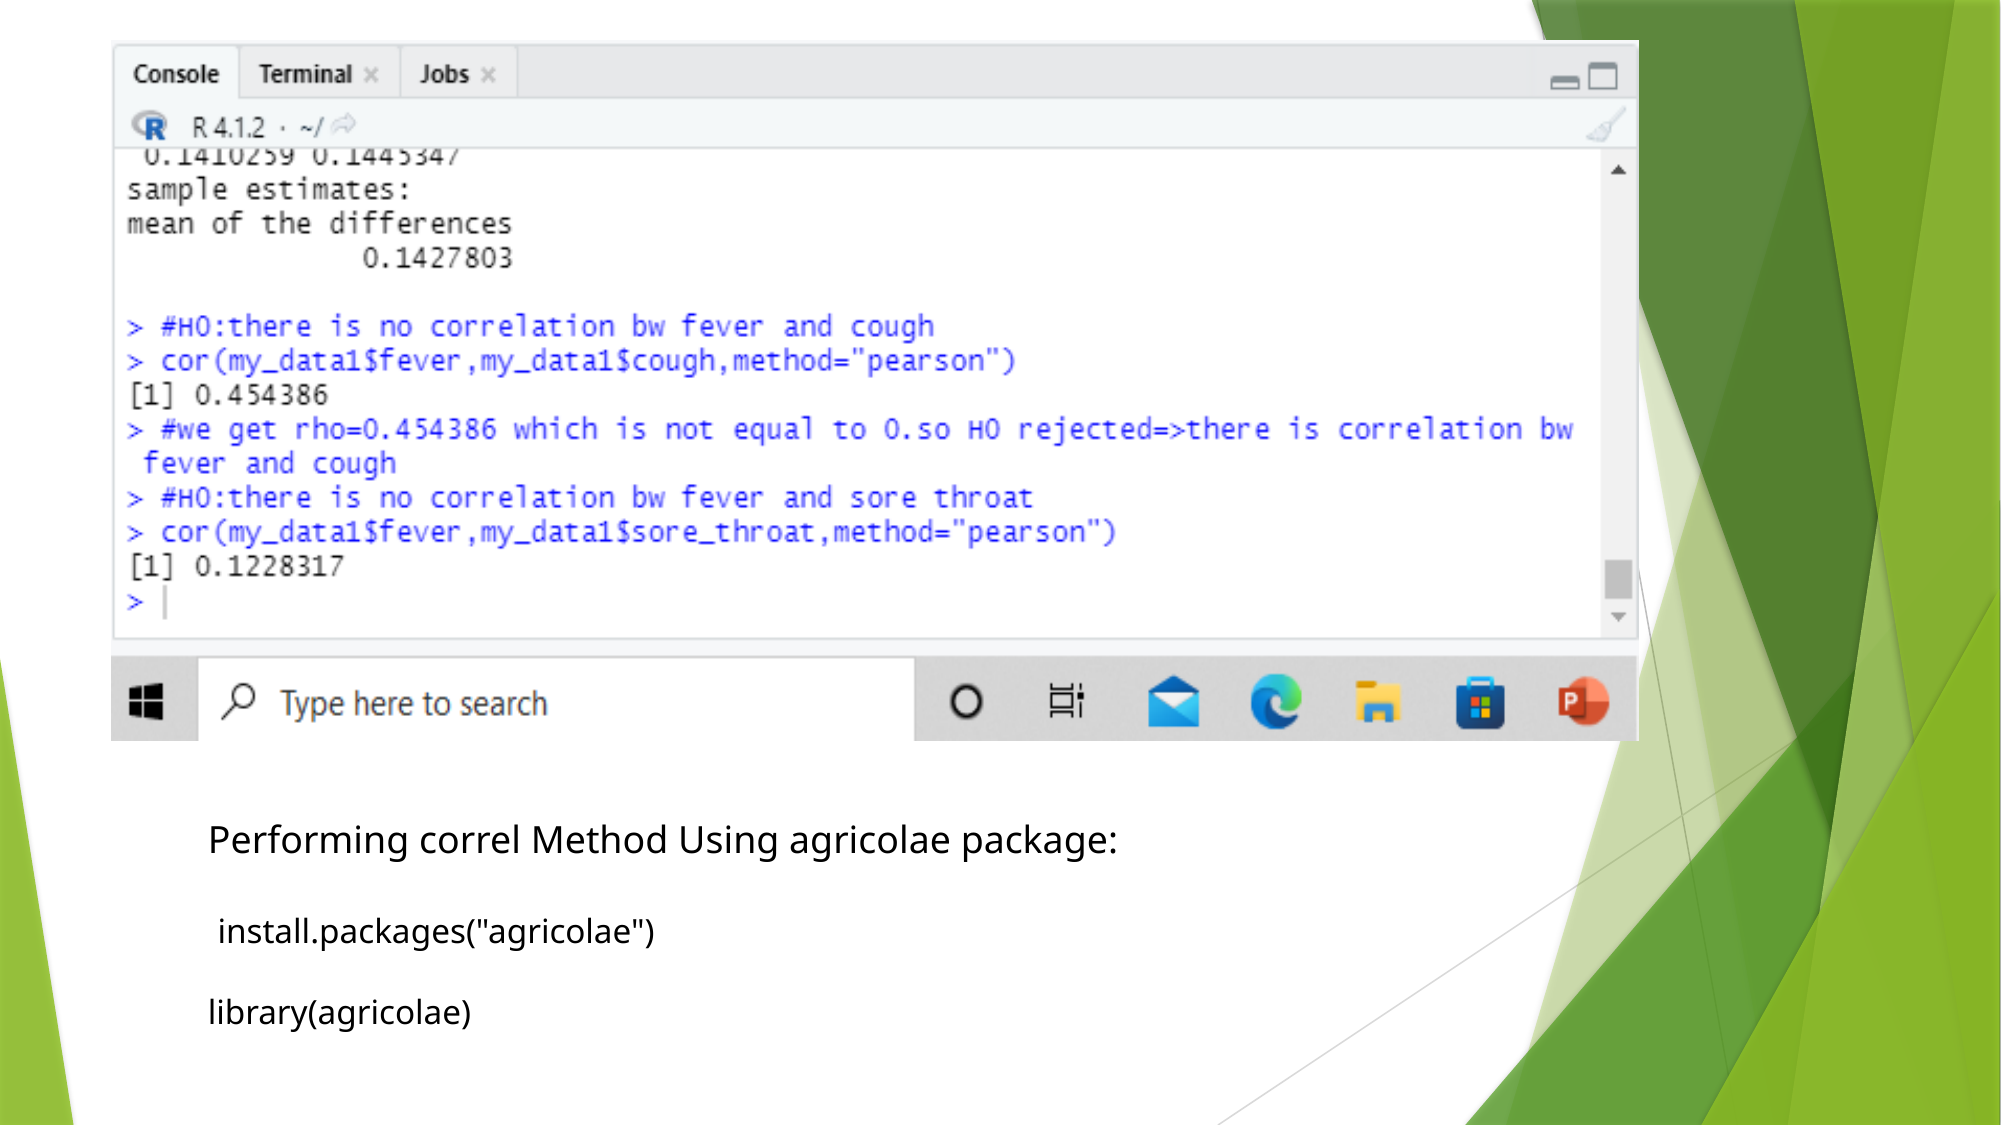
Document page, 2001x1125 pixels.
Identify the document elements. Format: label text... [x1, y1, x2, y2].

picture [110, 40, 1640, 742]
list [88, 18, 1573, 992]
text_box Performing correl Method Using agricolae package: install.packages("agricolae") library(agricolae) [193, 809, 1446, 1039]
